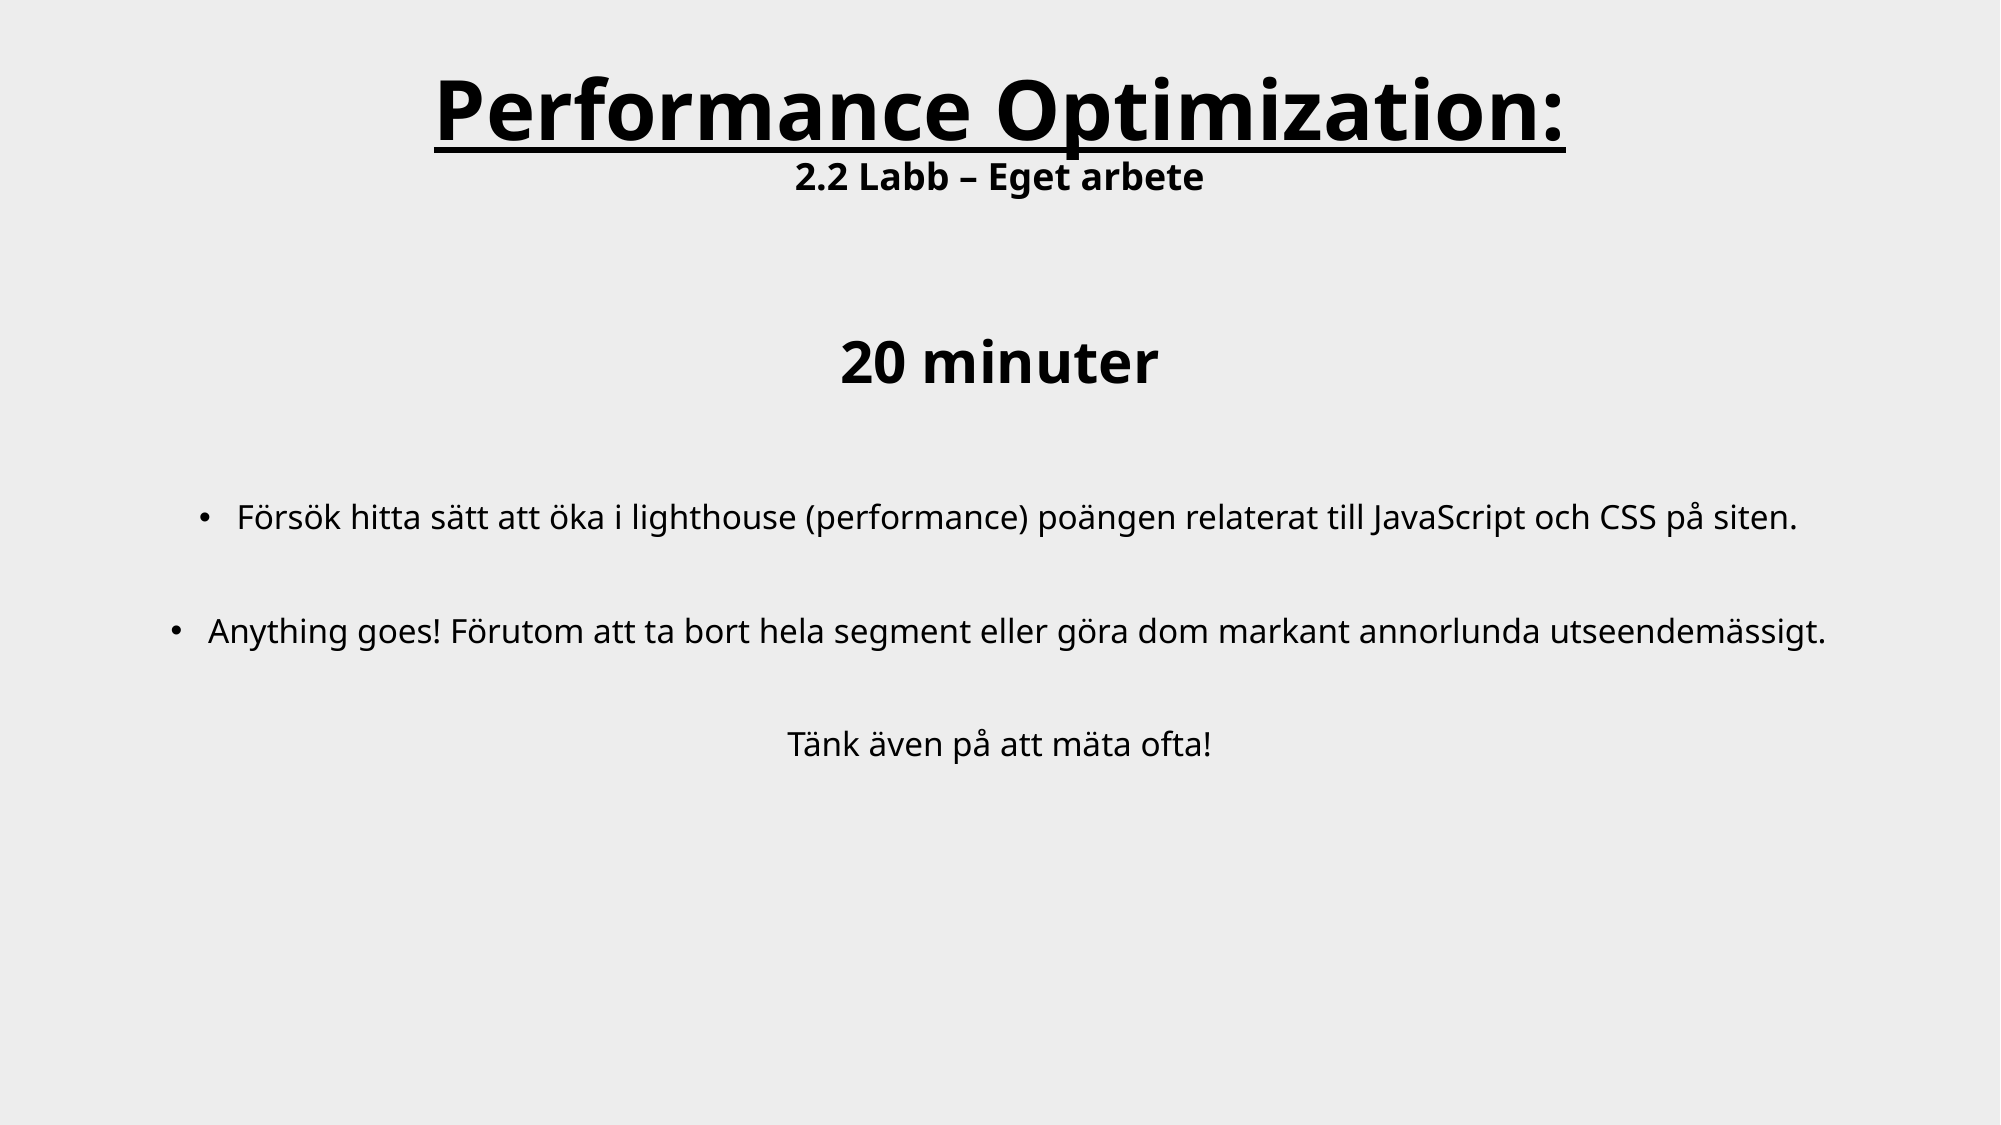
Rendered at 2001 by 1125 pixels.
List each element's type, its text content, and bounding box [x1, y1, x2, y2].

list 20 minuter Försök hitta sätt att öka i lighthouse (performance) poängen relaterat till JavaScript och CSS på siten. Anything goes! Förutom att ta bort hela segment eller göra dom markant annorlunda utseendemässigt. Tänk även på att mäta ofta! [137, 235, 1863, 1078]
title Performance Optimization: 2.2 Labb – Eget arbete [281, 47, 1718, 221]
